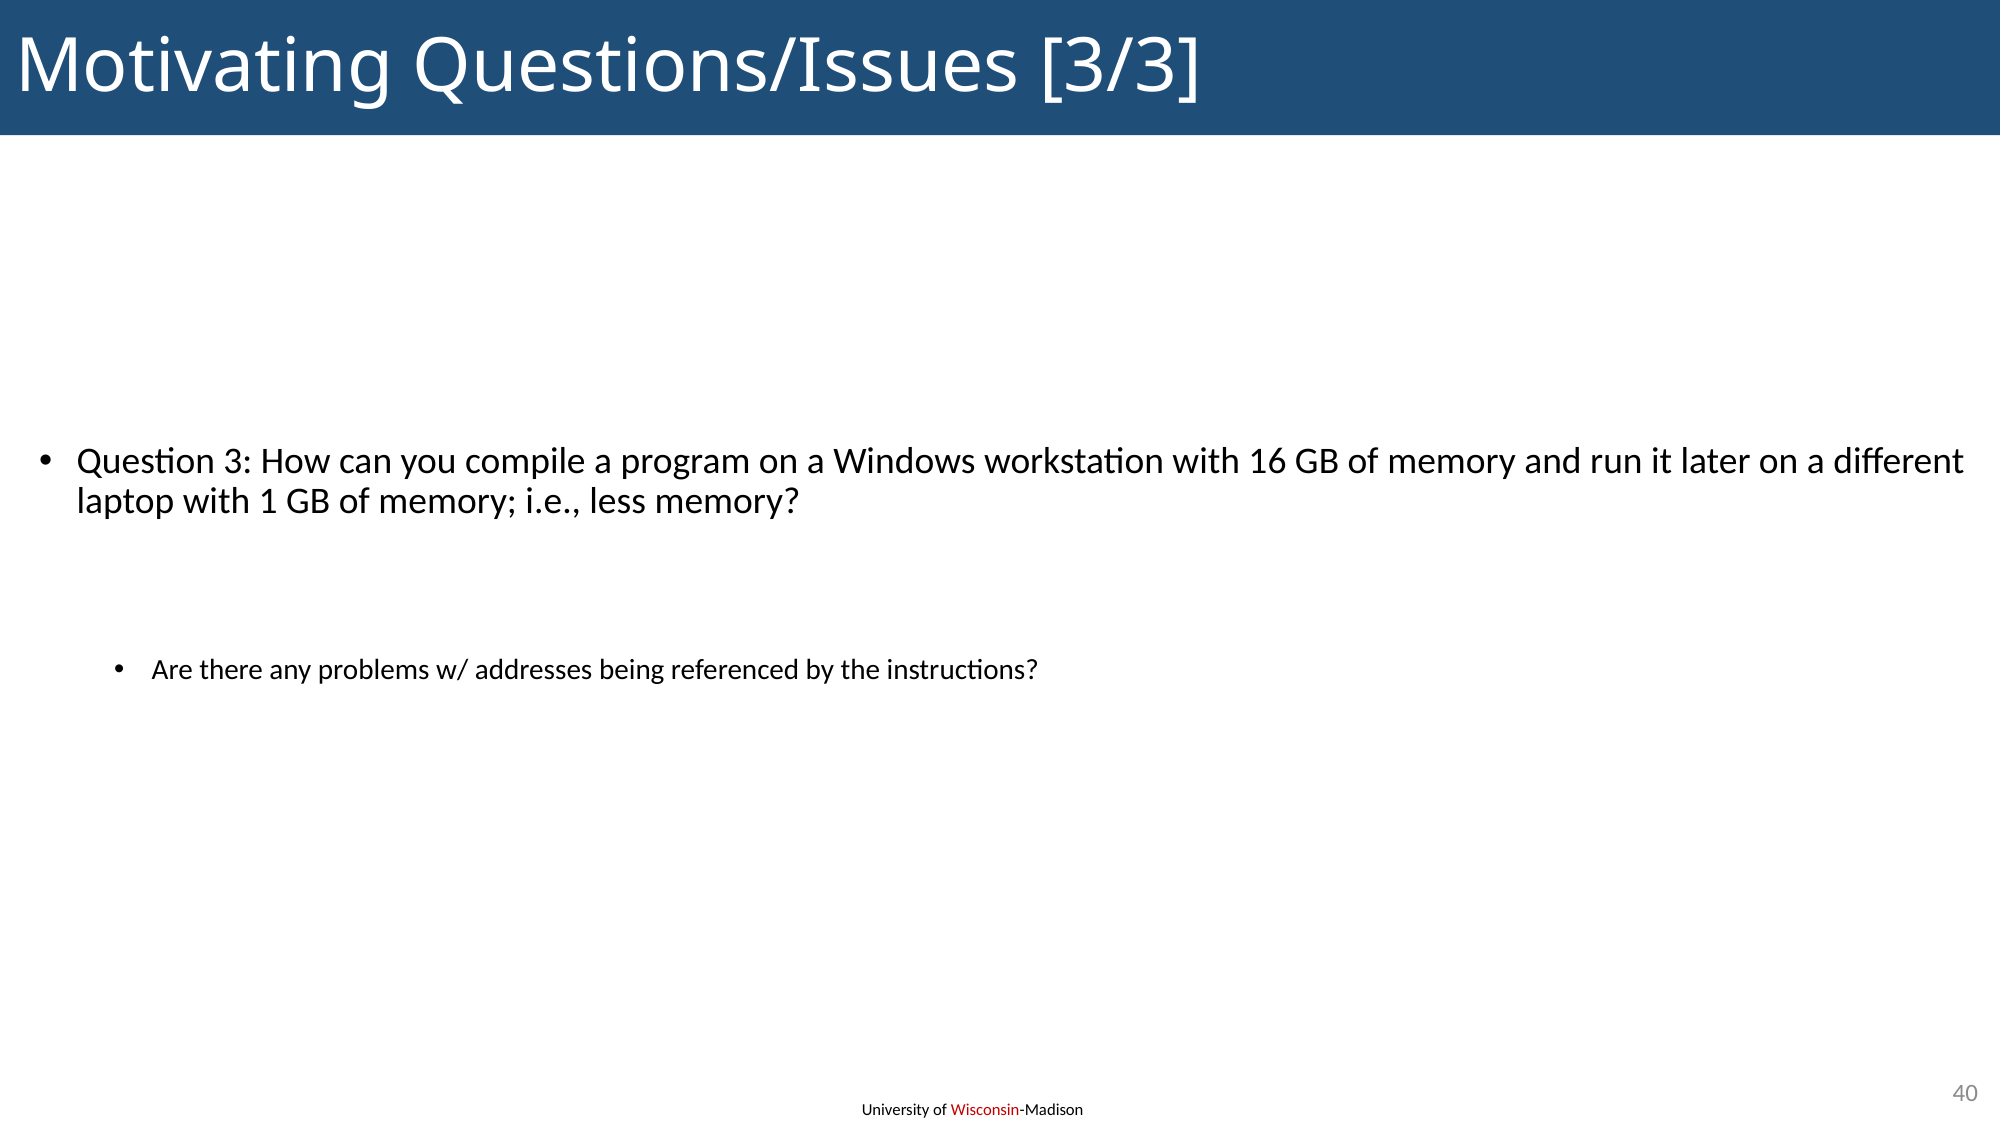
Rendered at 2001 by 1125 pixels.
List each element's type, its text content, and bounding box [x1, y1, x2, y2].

slide_number 40 [1879, 1069, 1994, 1114]
list Question 3: How can you compile a program on a Windows workstation with 16 GB of memory and run it later on a different laptop with 1 GB of memory; i.e., less memory? Are there any problems w/ addresses being referenced by the instructions? [24, 245, 1987, 1055]
title Motivating Questions/Issues [3/3] [0, 0, 2000, 136]
